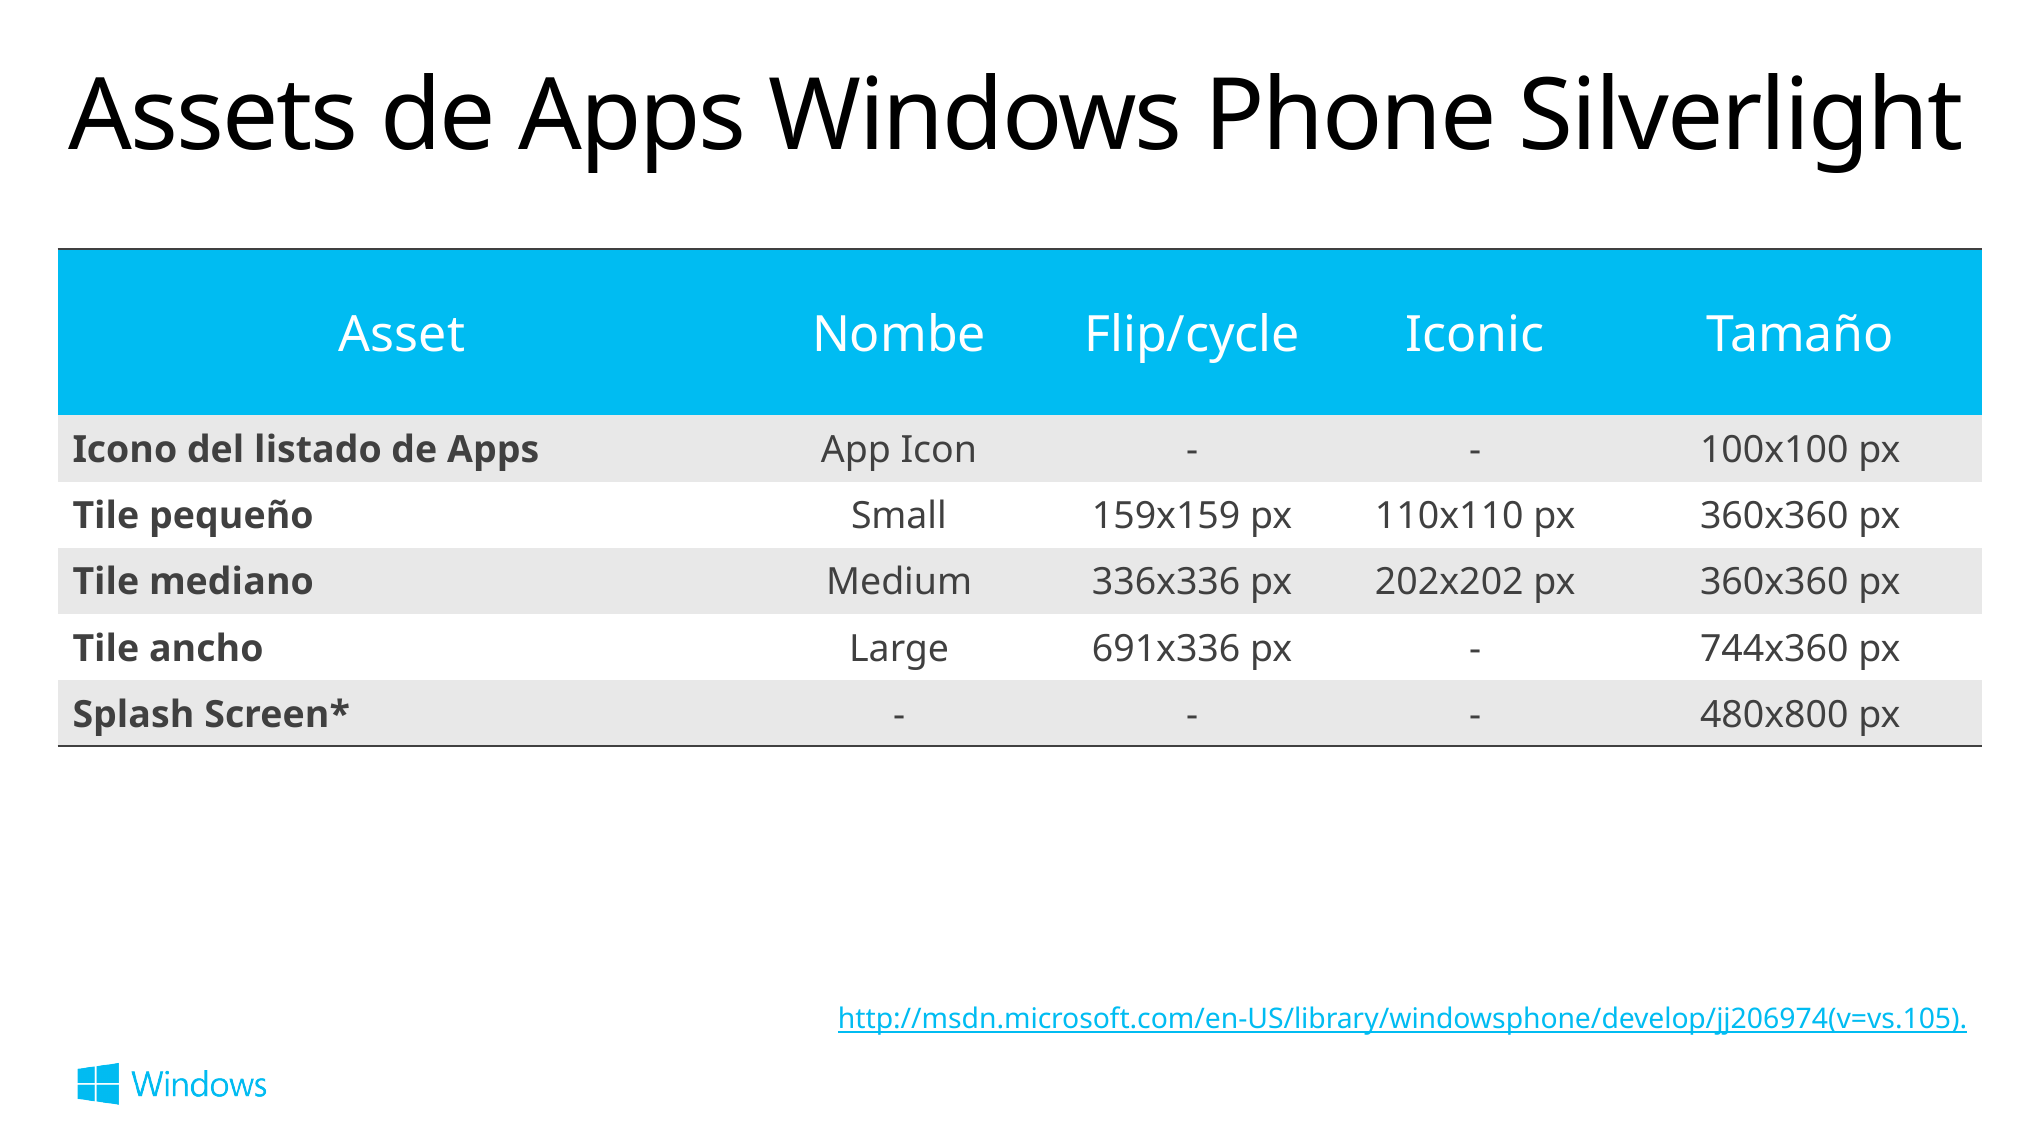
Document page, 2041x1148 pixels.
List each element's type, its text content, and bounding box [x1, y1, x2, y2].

table_cell Tile ancho [58, 614, 746, 680]
table_cell - [1052, 680, 1332, 745]
table_header Asset [58, 250, 746, 415]
table_header Flip/cycle [1052, 250, 1332, 415]
title Assets de Apps Windows Phone Silverlight [45, 48, 1996, 199]
table_cell - [746, 680, 1052, 745]
table_cell 100x100 px [1618, 415, 1982, 482]
table_cell Icono del listado de Apps [58, 415, 746, 482]
table_cell 360x360 px [1618, 548, 1982, 614]
table_cell 159x159 px [1052, 482, 1332, 548]
table_cell - [1052, 415, 1332, 482]
table_cell Small [746, 482, 1052, 548]
text_box *Splash screen can be scaled to support multi-resolutions, for more info go to http://msdn.microsoft.com/en-US/library/windowsphone/develop/jj206974(v=vs.105).aspx [782, 963, 1982, 1078]
table_header Tamaño [1618, 250, 1982, 415]
table_header Nombe [746, 250, 1052, 415]
table_cell 110x110 px [1332, 482, 1618, 548]
table_cell Medium [746, 548, 1052, 614]
table_cell Tile mediano [58, 548, 746, 614]
table_cell 480x800 px [1618, 680, 1982, 745]
table_cell 744x360 px [1618, 614, 1982, 680]
table_cell App Icon [746, 415, 1052, 482]
table_header Iconic [1332, 250, 1618, 415]
table_cell - [1332, 680, 1618, 745]
table_cell 360x360 px [1618, 482, 1982, 548]
table_cell 336x336 px [1052, 548, 1332, 614]
table_cell - [1332, 415, 1618, 482]
table_cell - [1332, 614, 1618, 680]
picture [61, 1045, 289, 1123]
table_cell Splash Screen* [58, 680, 746, 745]
table_cell 202x202 px [1332, 548, 1618, 614]
table_cell Large [746, 614, 1052, 680]
table_cell Tile pequeño [58, 482, 746, 548]
table_cell 691x336 px [1052, 614, 1332, 680]
